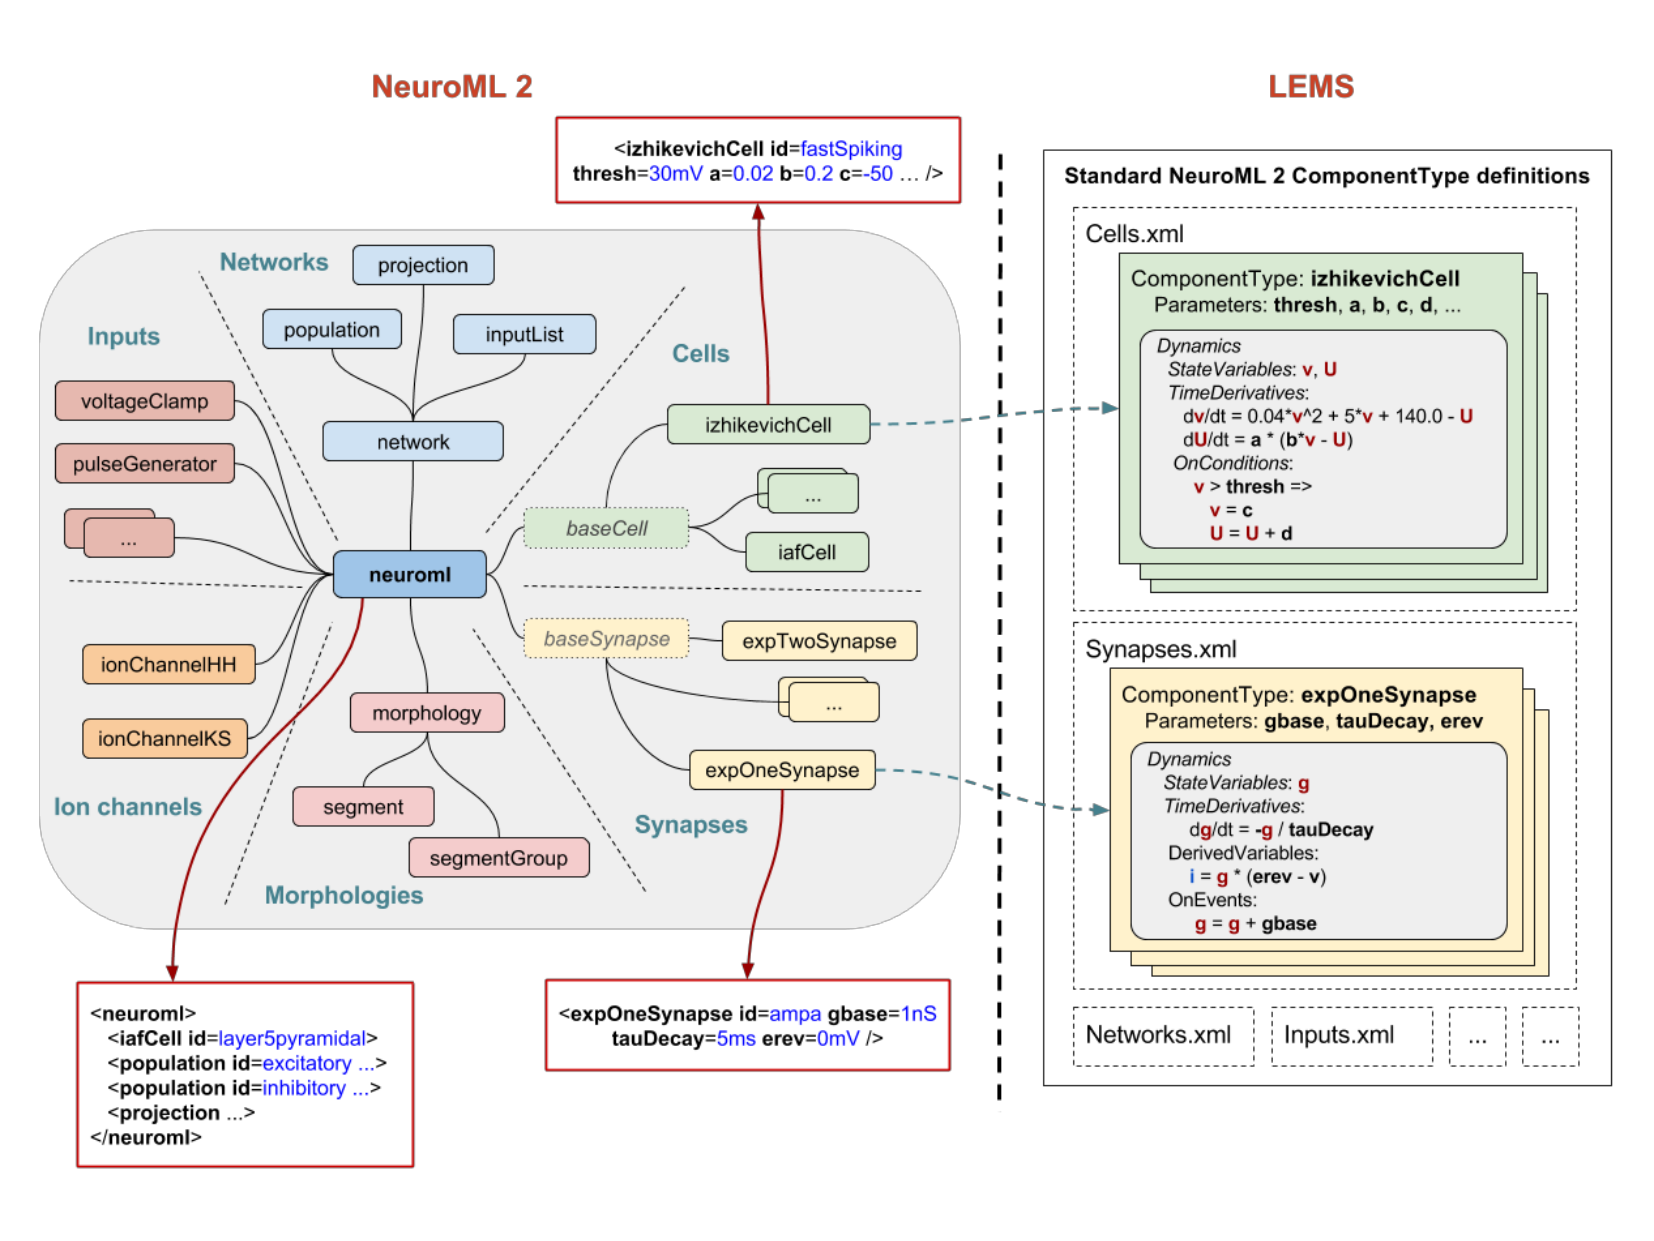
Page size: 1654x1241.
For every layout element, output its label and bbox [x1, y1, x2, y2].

picture [8, 57, 1645, 1183]
